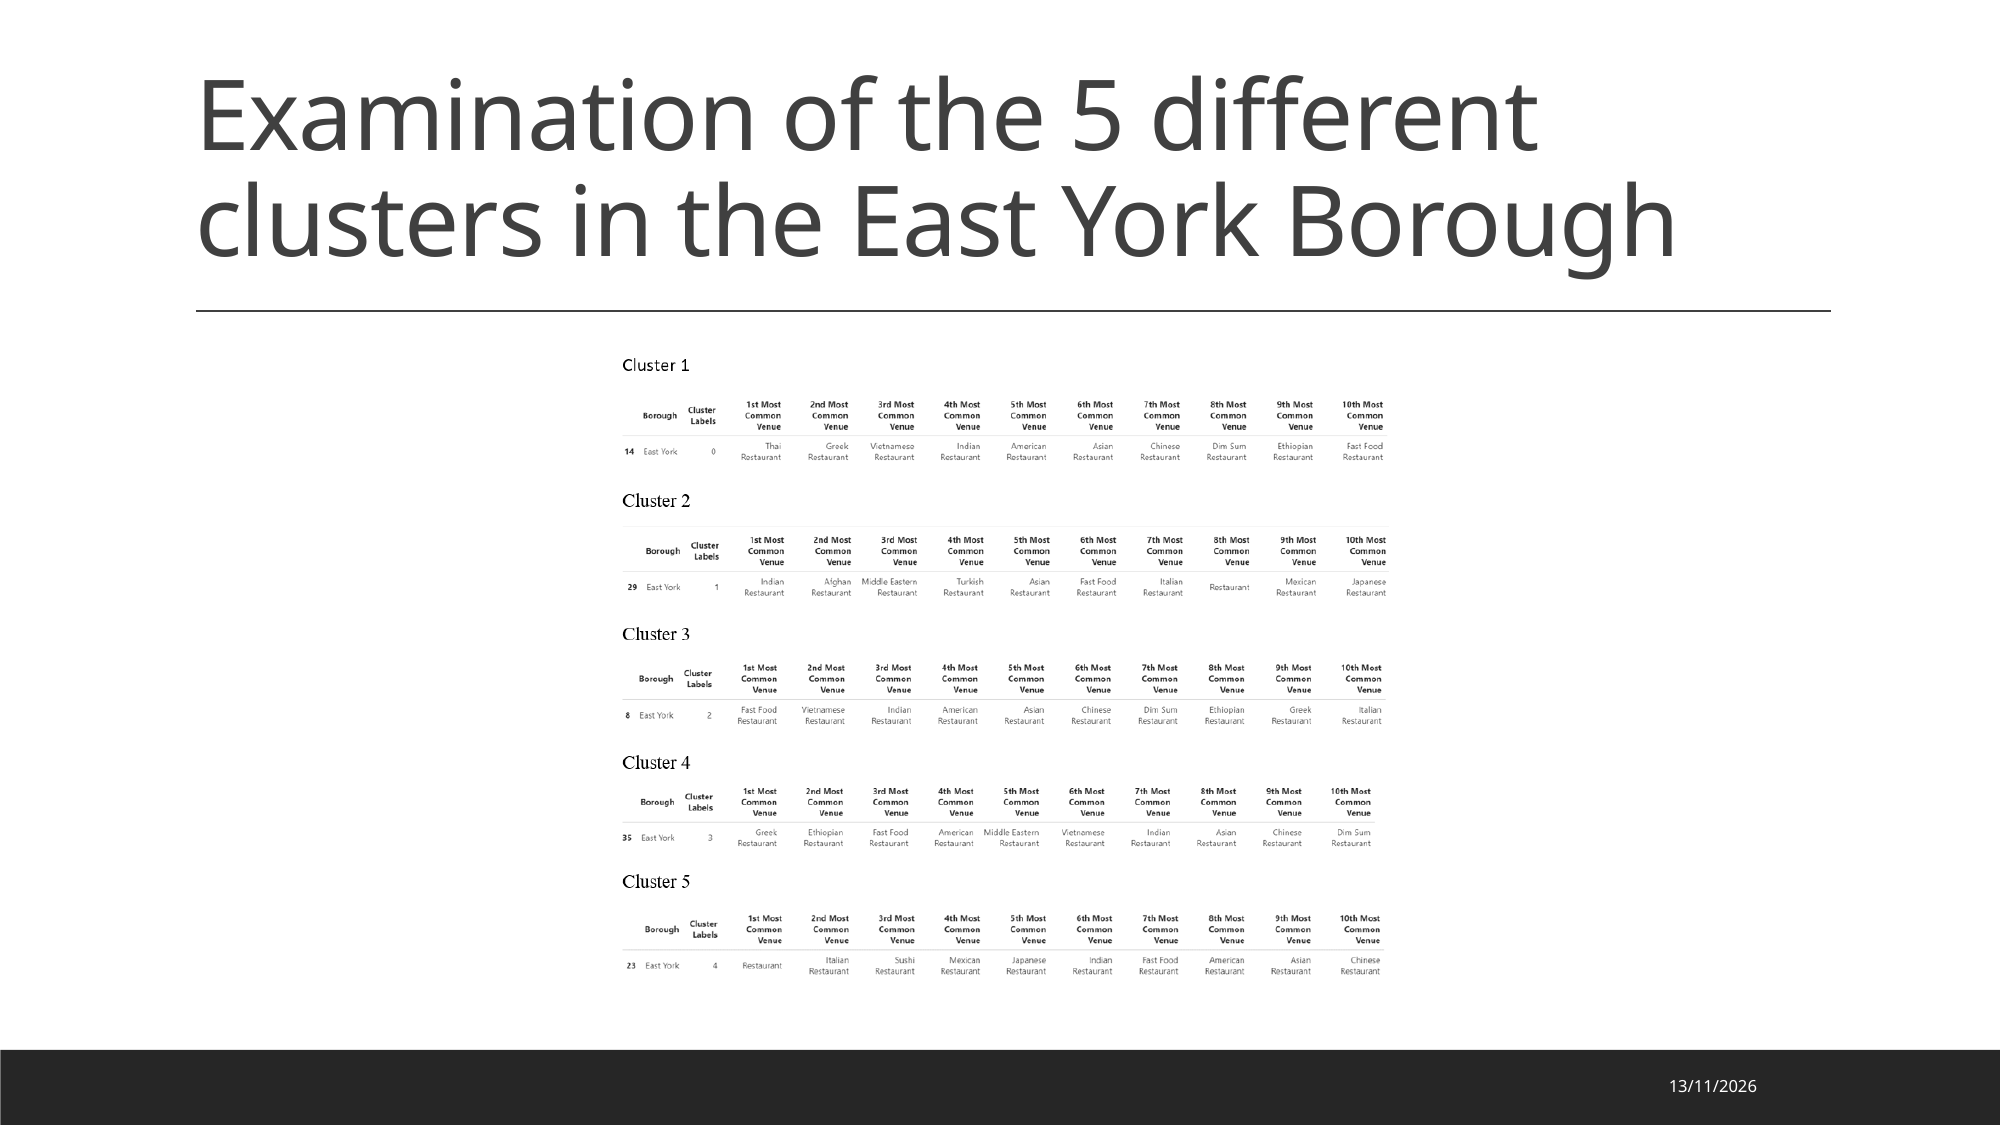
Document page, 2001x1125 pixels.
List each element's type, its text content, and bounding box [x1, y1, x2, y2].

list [605, 345, 1434, 986]
title Examination of the 5 different clusters in the East York Borough [180, 47, 1830, 285]
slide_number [1348, 1057, 1773, 1118]
